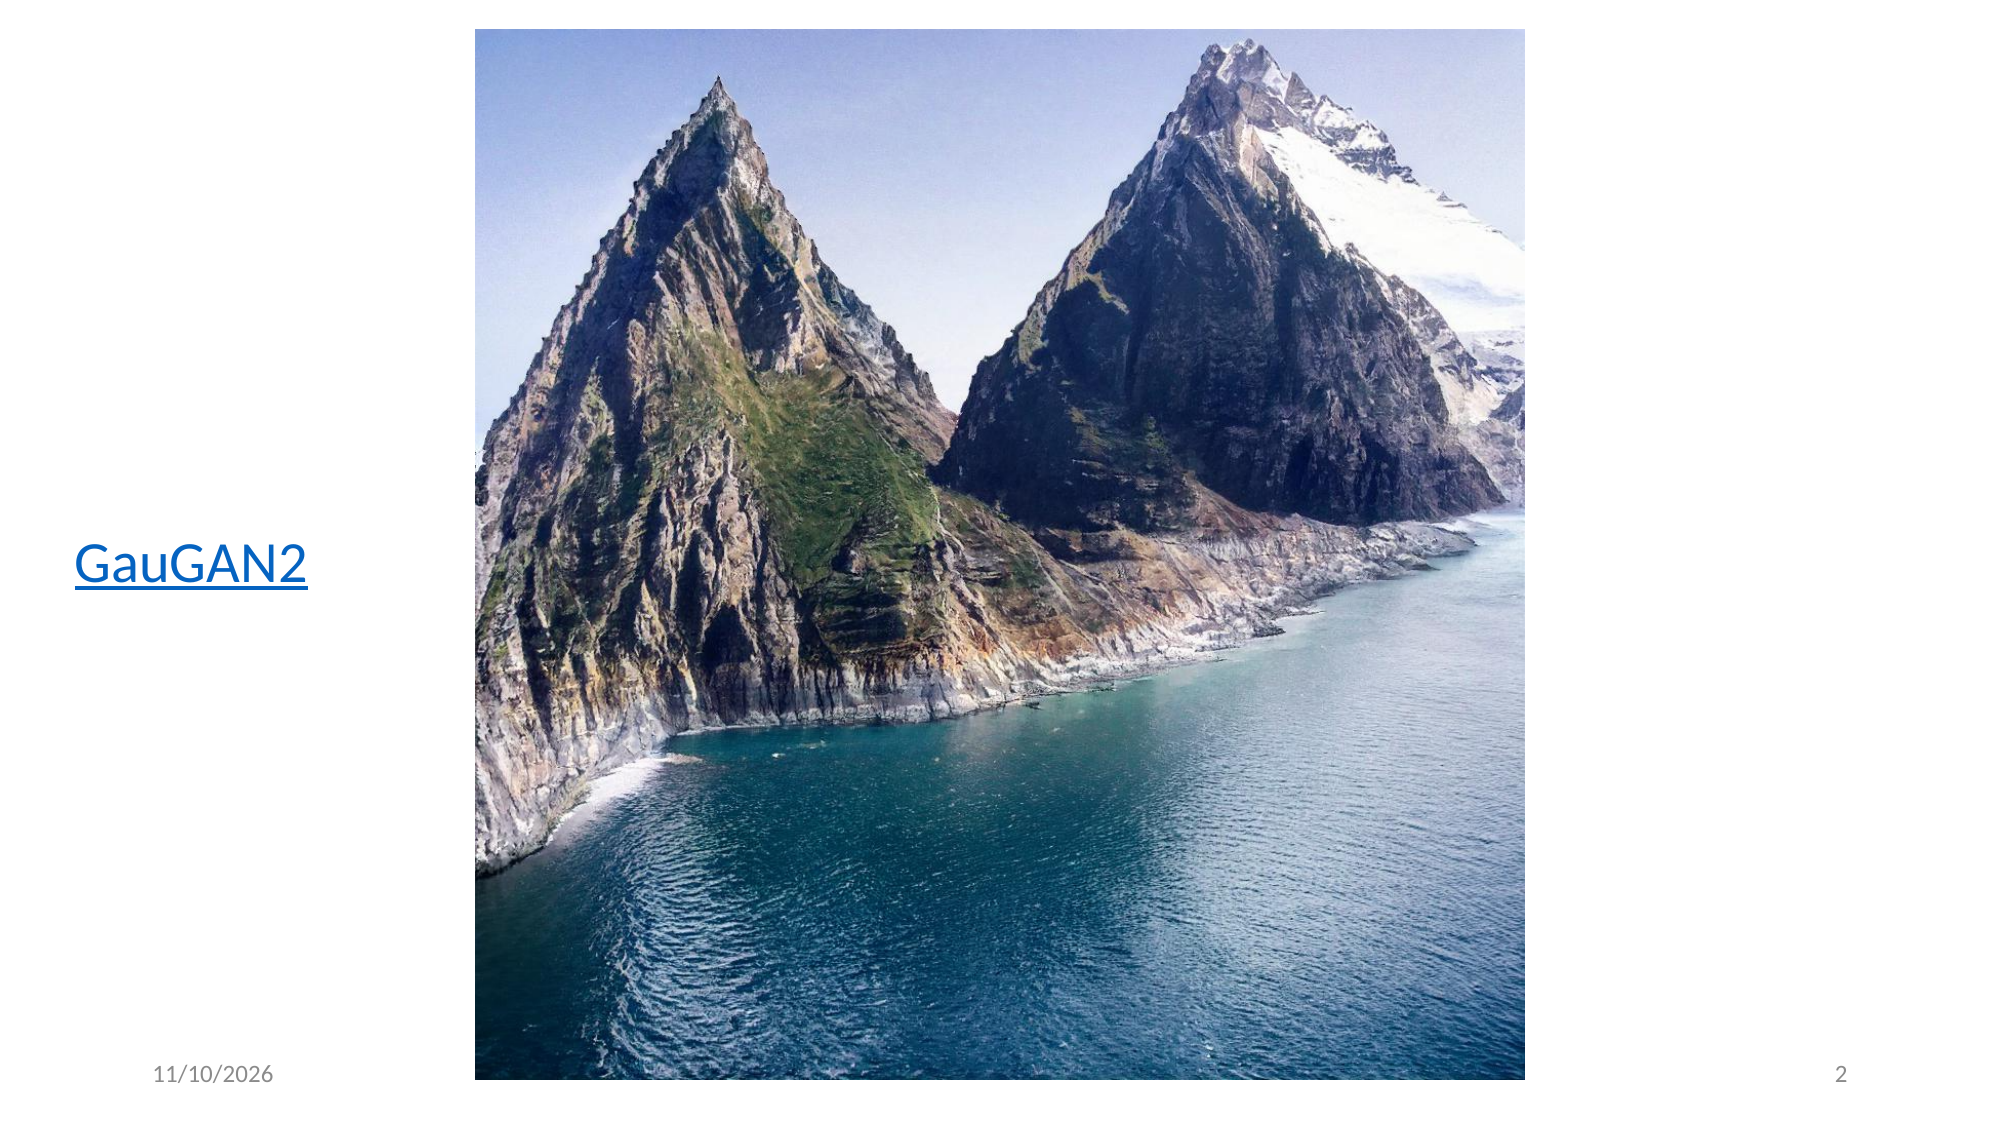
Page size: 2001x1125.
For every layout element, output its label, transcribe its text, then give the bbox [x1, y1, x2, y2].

subtitle GauGAN2 [59, 524, 330, 628]
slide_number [137, 1042, 588, 1103]
slide_number 2 [1412, 1042, 1863, 1103]
picture [475, 29, 1525, 1080]
